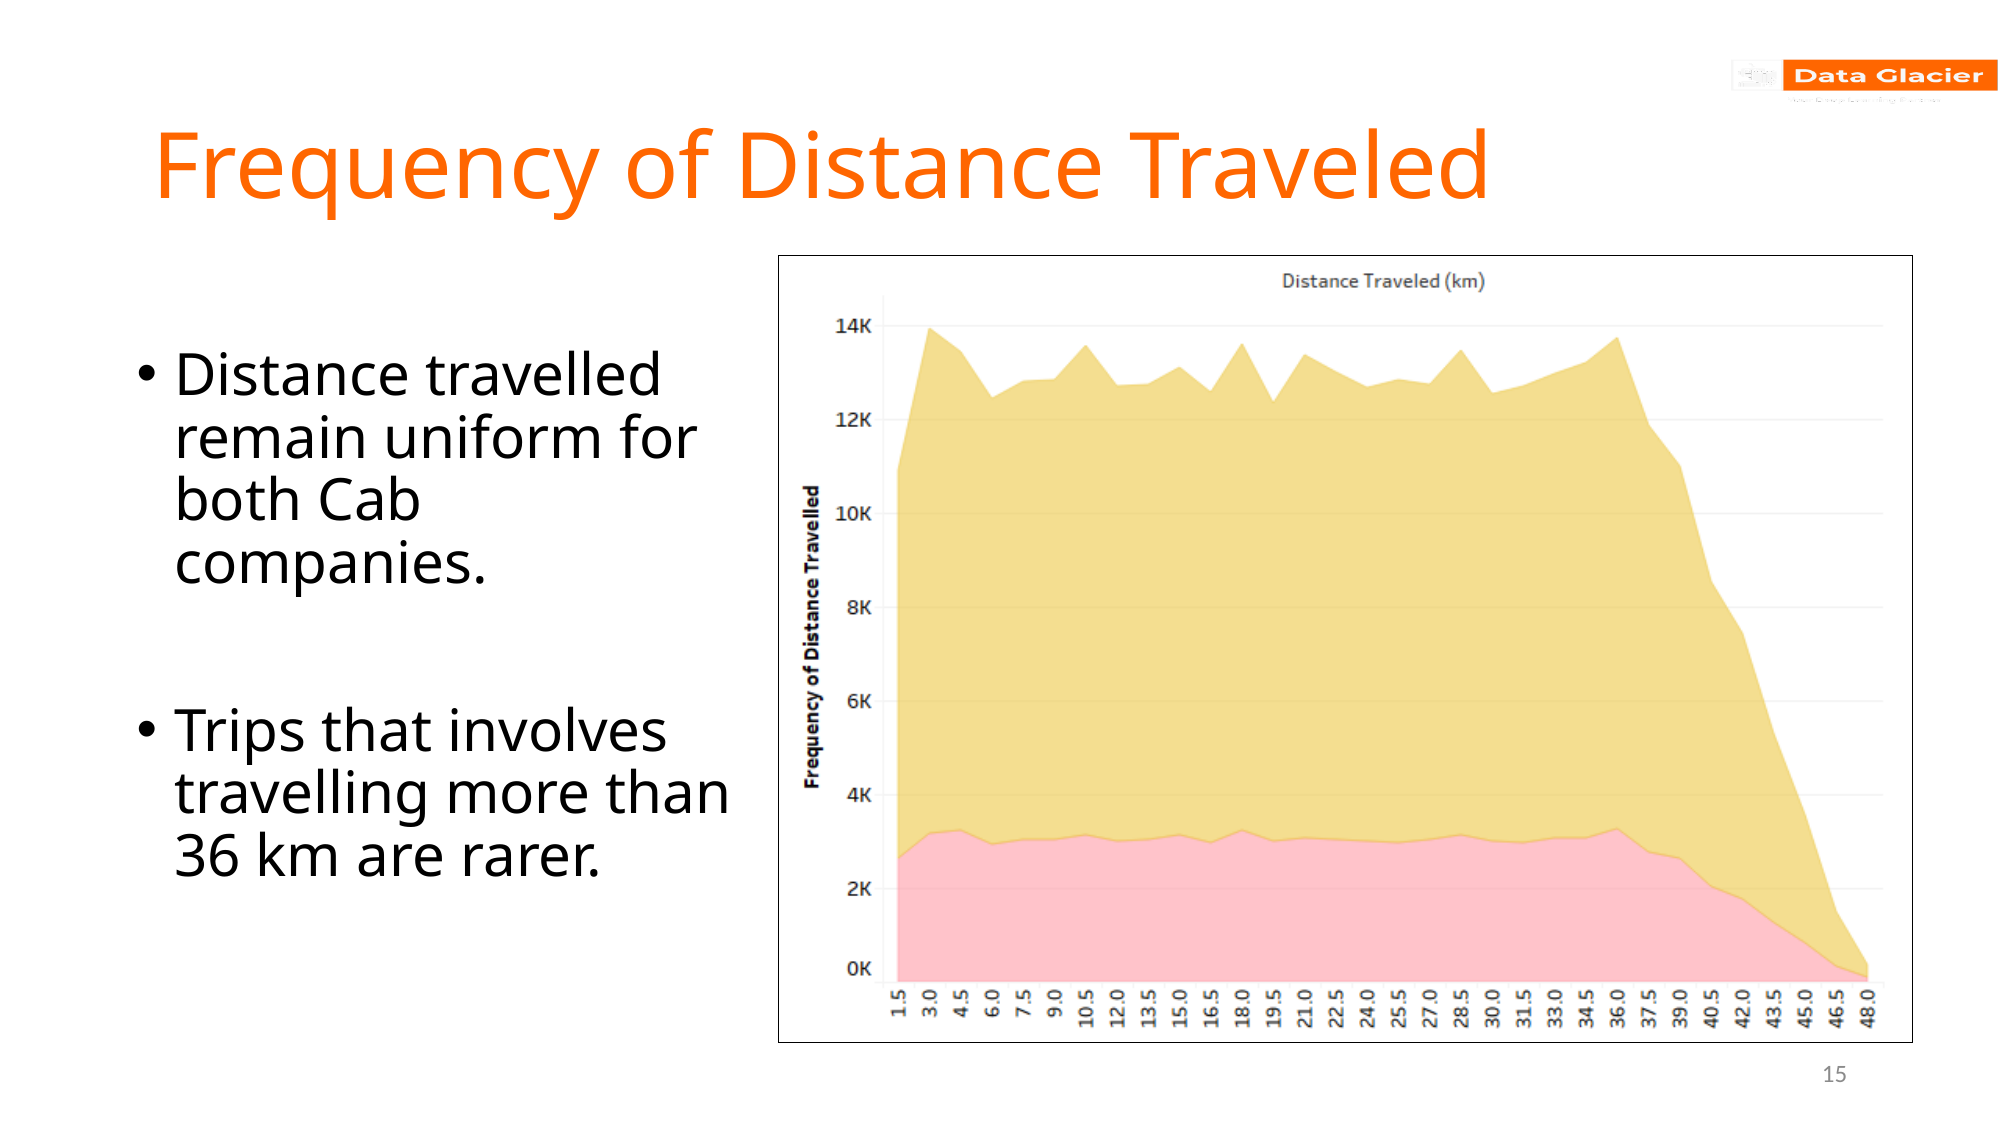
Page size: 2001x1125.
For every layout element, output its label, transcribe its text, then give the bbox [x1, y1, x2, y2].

picture [1728, 0, 2000, 164]
picture [778, 255, 1913, 1043]
list Distance travelled remain uniform for both Cab companies. Trips that involves travelling more than 36 km are rarer. [121, 337, 750, 933]
title Frequency of Distance Traveled [137, 59, 1863, 278]
slide_number 15 [1412, 1043, 1863, 1103]
